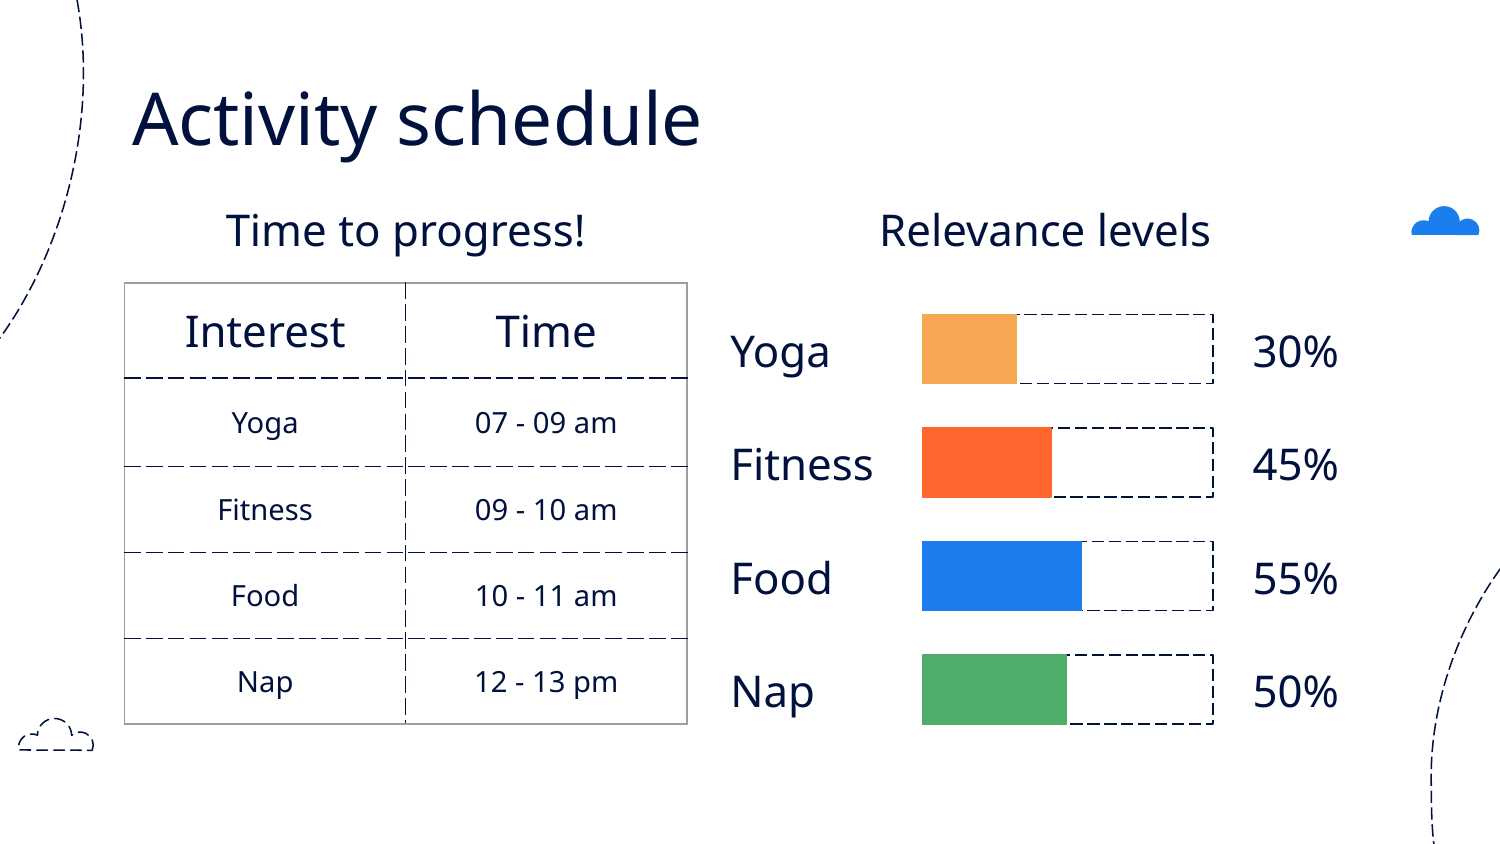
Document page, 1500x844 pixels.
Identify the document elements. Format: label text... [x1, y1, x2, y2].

table_cell 12 - 13 pm [406, 638, 686, 723]
table_cell Food [125, 552, 406, 638]
text_box 50% [1216, 655, 1376, 725]
table_cell 10 - 11 am [406, 552, 686, 638]
text_box 30% [1216, 314, 1376, 384]
table_cell Fitness [125, 466, 406, 552]
table_cell 09 - 10 am [406, 466, 686, 552]
text_box 55% [1216, 541, 1376, 611]
text_box Fitness [715, 427, 918, 498]
text_box [922, 314, 1017, 384]
title Activity schedule [116, 72, 1383, 168]
text_box 45% [1216, 427, 1376, 498]
text_box Food [715, 541, 918, 611]
text_box [1051, 427, 1214, 498]
text_box [922, 541, 1082, 611]
table_cell 07 - 09 am [406, 378, 686, 466]
text_box Yoga [715, 314, 918, 384]
text_box [1067, 655, 1214, 725]
text_box [922, 655, 1067, 725]
table_cell Nap [125, 638, 406, 723]
table_header Interest [125, 284, 406, 378]
text_box [1082, 541, 1214, 611]
text_box [922, 427, 1051, 498]
text_box Nap [715, 655, 918, 725]
table_cell Yoga [125, 378, 406, 466]
table_header Time [406, 284, 686, 378]
text_box Time to progress! [124, 184, 687, 271]
text_box Relevance levels [715, 184, 1376, 271]
text_box [1017, 314, 1214, 384]
